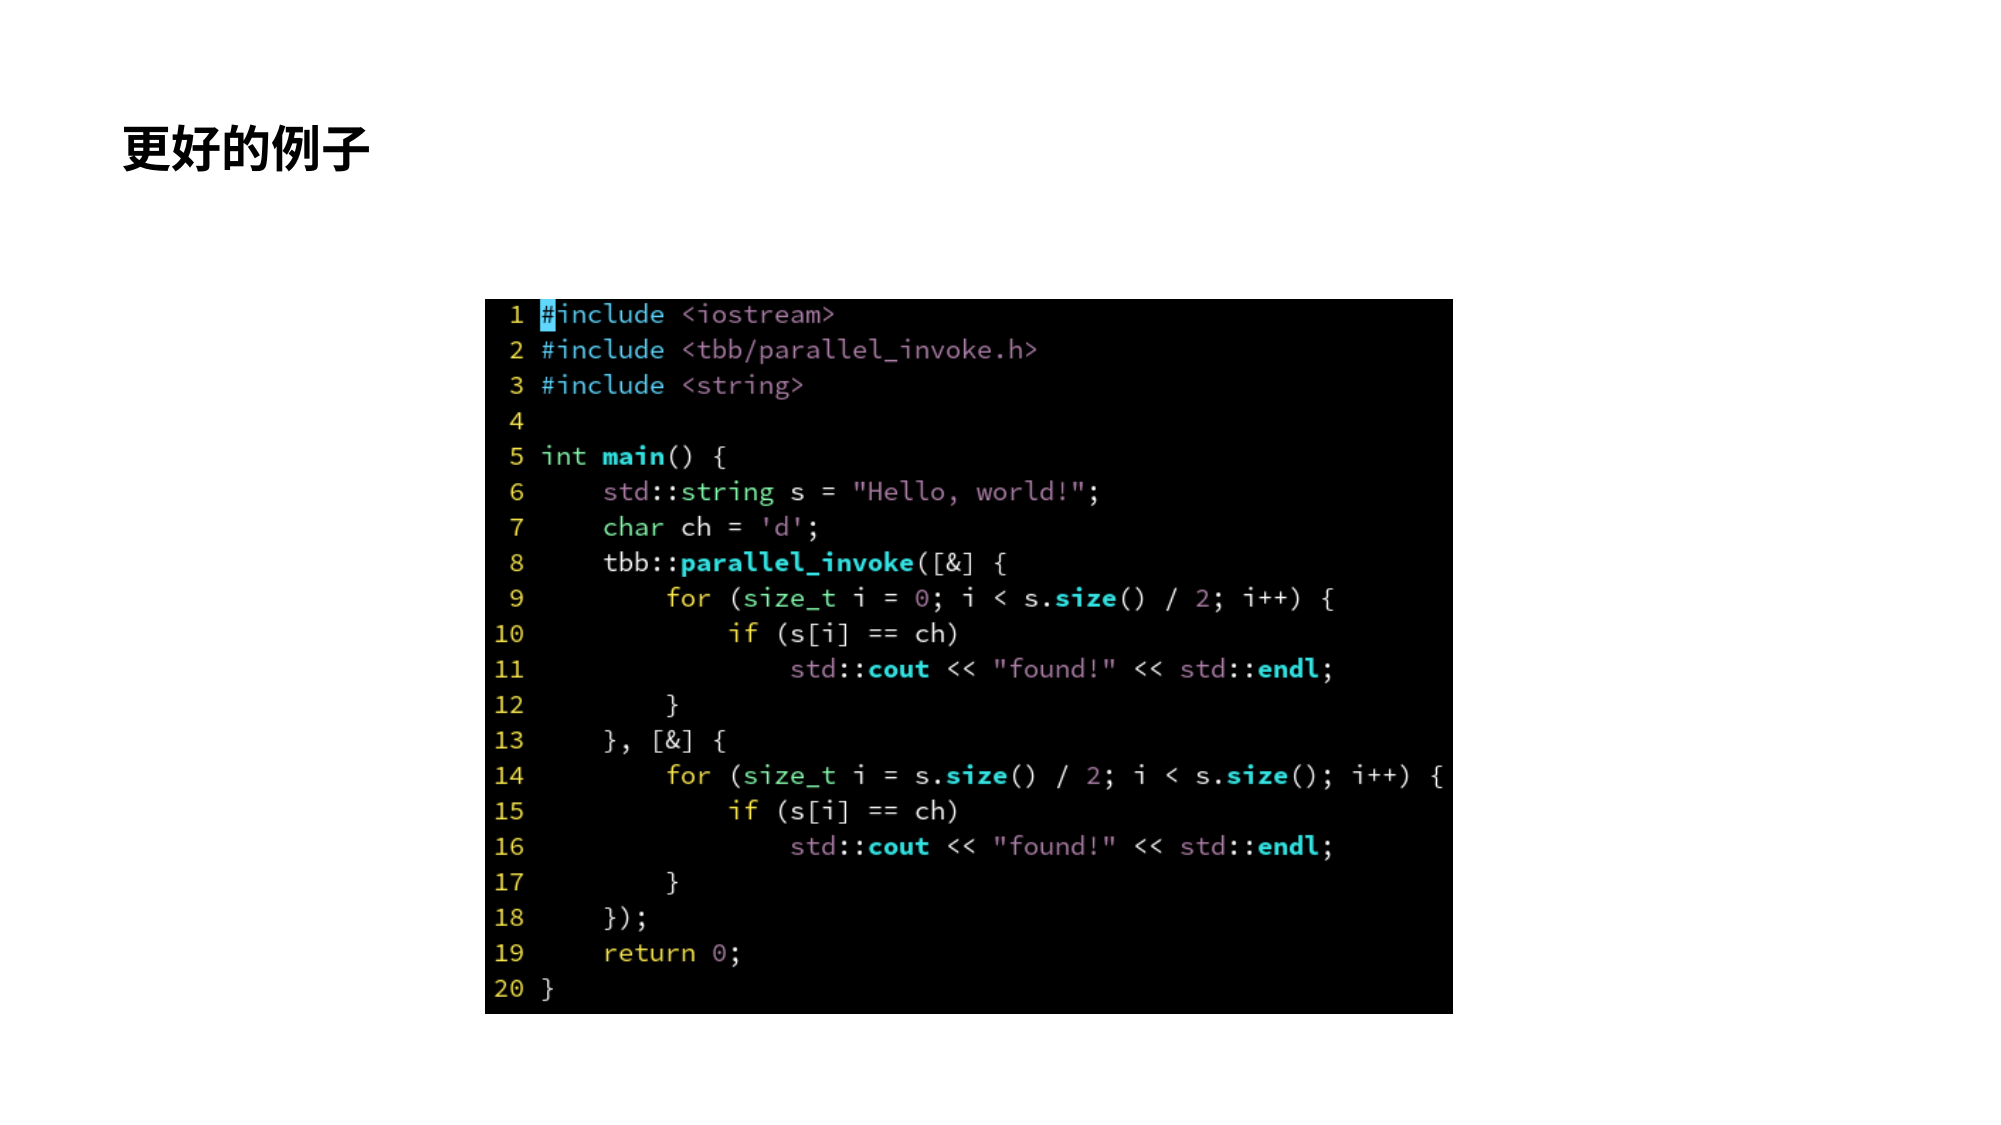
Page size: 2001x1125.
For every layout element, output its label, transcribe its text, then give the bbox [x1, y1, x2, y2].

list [484, 299, 1453, 1014]
title 更好的例子 [106, 42, 1832, 260]
